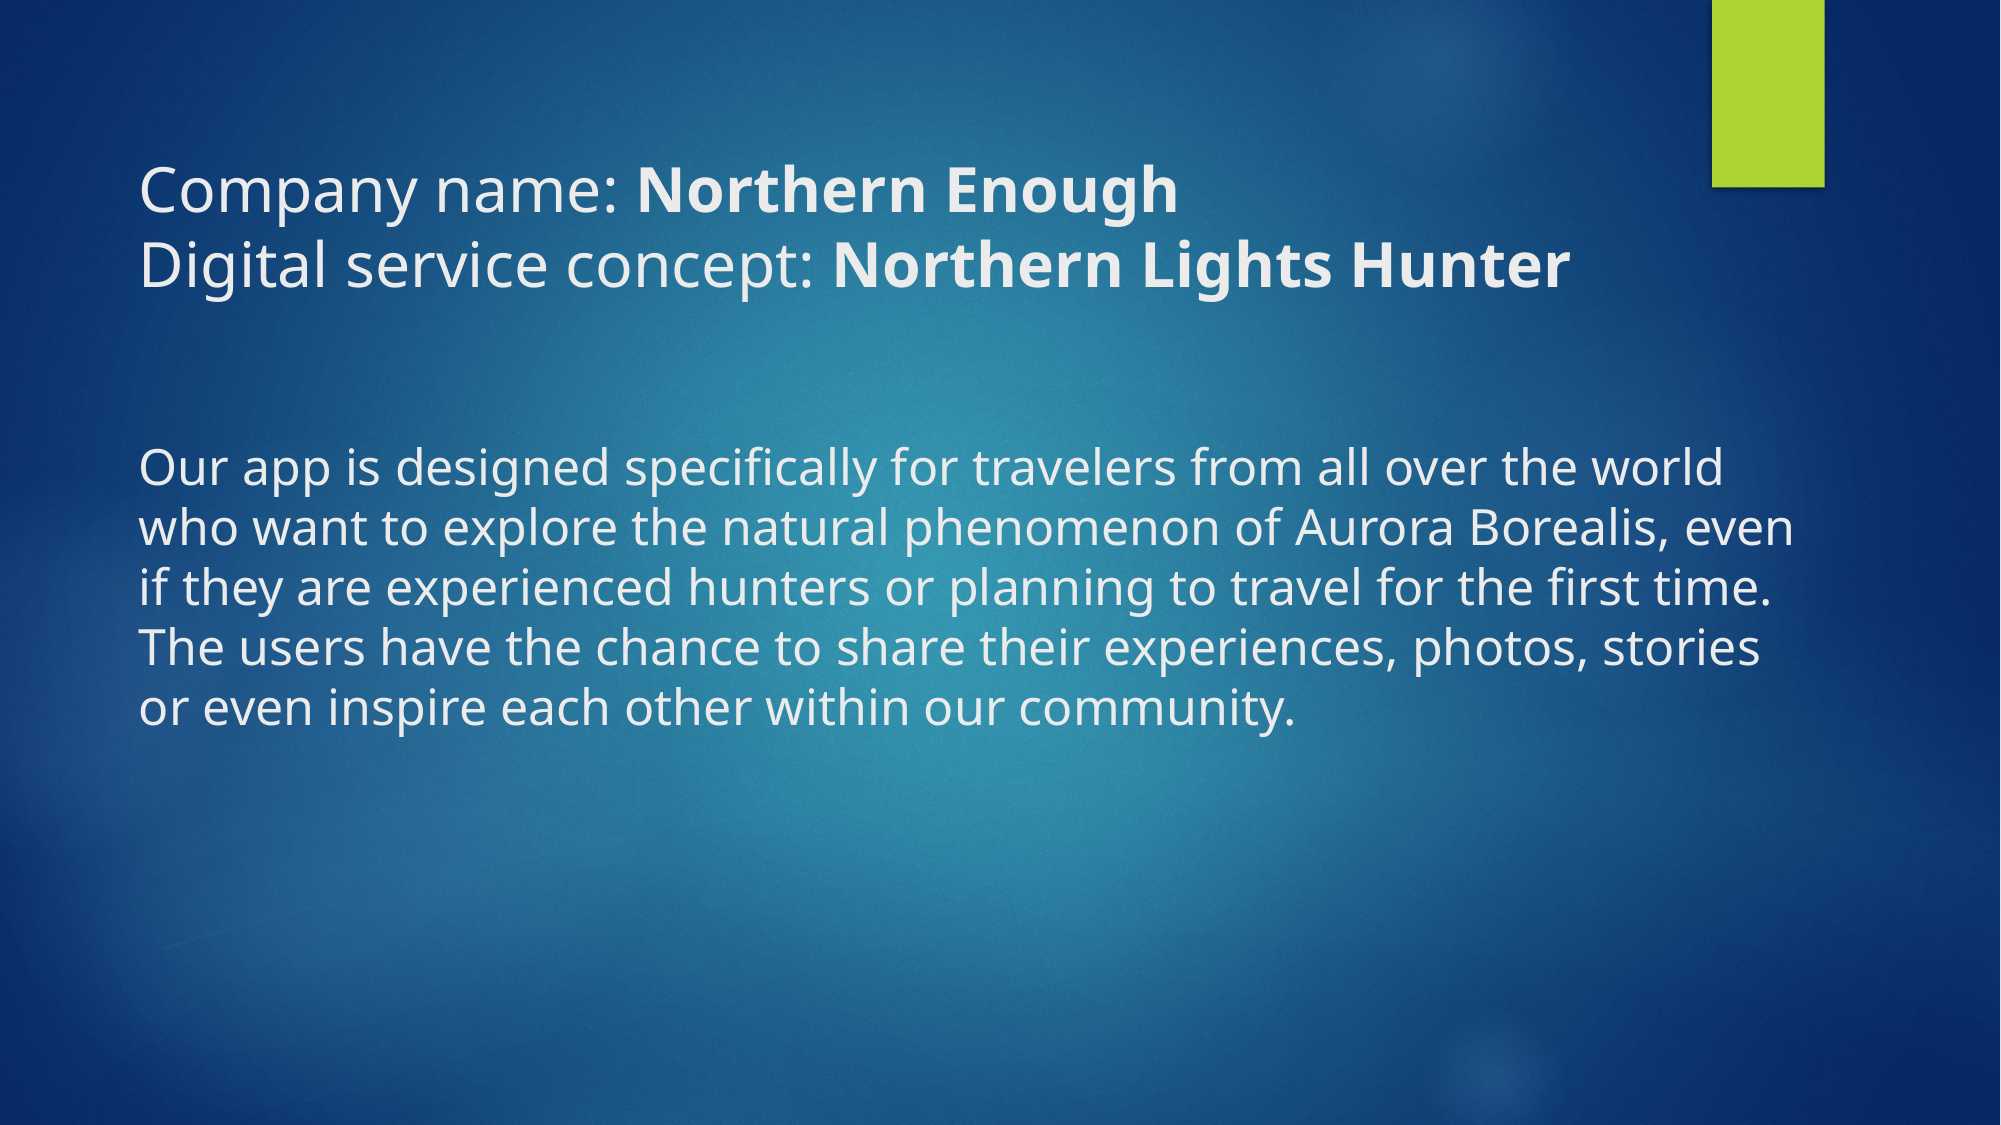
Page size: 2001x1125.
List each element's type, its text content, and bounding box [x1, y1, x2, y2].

title Company name: Northern Enough Digital service concept: Northern Lights Hunter Our app is designed specifically for travelers from all over the world who want to explore the natural phenomenon of Aurora Borealis, even if they are experienced hunters or planning to travel for the first time. The users have the chance to share their experiences, photos, stories or even inspire each other within our community. [123, 142, 1820, 906]
picture [0, 0, 2001, 1125]
